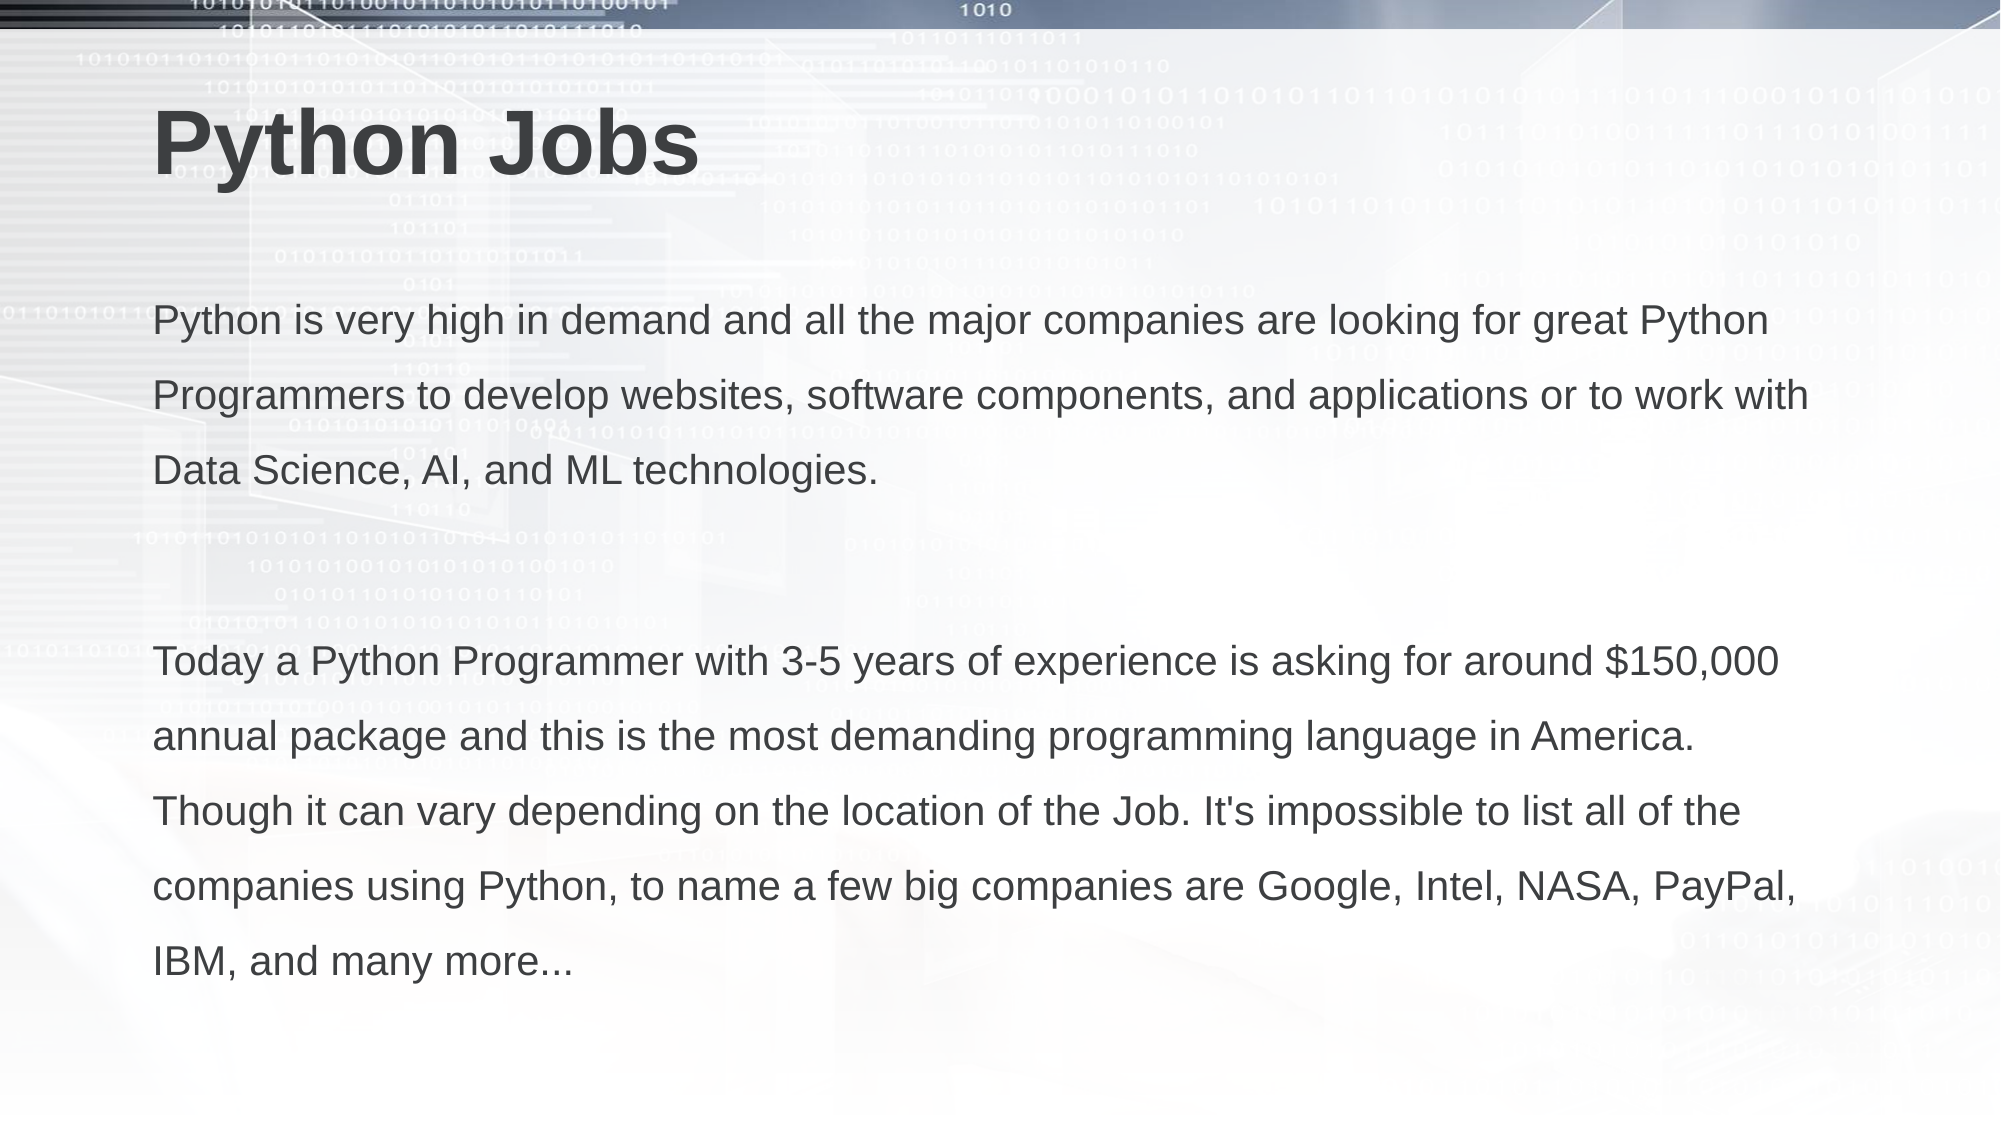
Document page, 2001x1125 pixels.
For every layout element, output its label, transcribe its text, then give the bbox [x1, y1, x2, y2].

list Python is very high in demand and all the major companies are looking for great Python Programmers to develop websites, software components, and applications or to work with Data Science, AI, and ML technologies. Today a Python Programmer with 3-5 years of experience is asking for around $150,000 annual package and this is the most demanding programming language in America. Though it can vary depending on the location of the Job. It's impossible to list all of the companies using Python, to name a few big companies are Google, Intel, NASA, PayPal, IBM, and many more... [137, 260, 1863, 1018]
picture [0, 0, 2001, 1125]
title Python Jobs [137, 59, 1863, 230]
